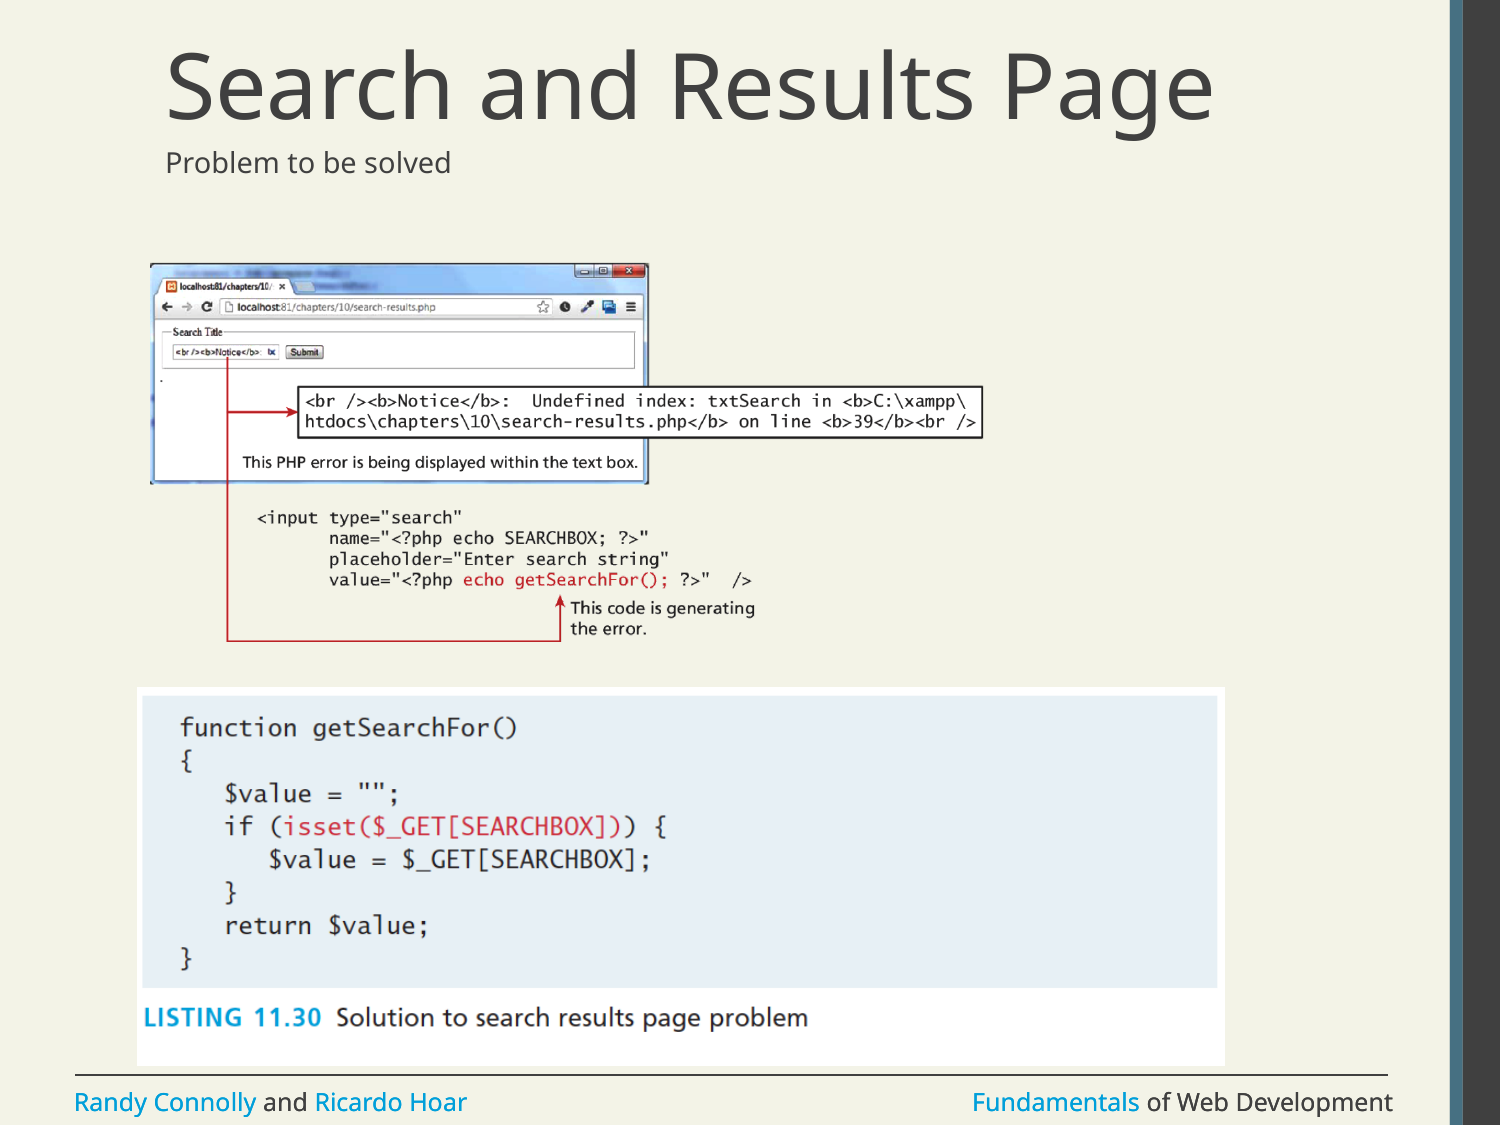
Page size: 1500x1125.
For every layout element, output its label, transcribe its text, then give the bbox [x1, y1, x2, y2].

picture [149, 262, 984, 642]
list Problem to be solved [150, 137, 1200, 188]
picture [137, 687, 1226, 1066]
title Search and Results Page [150, 20, 1425, 188]
